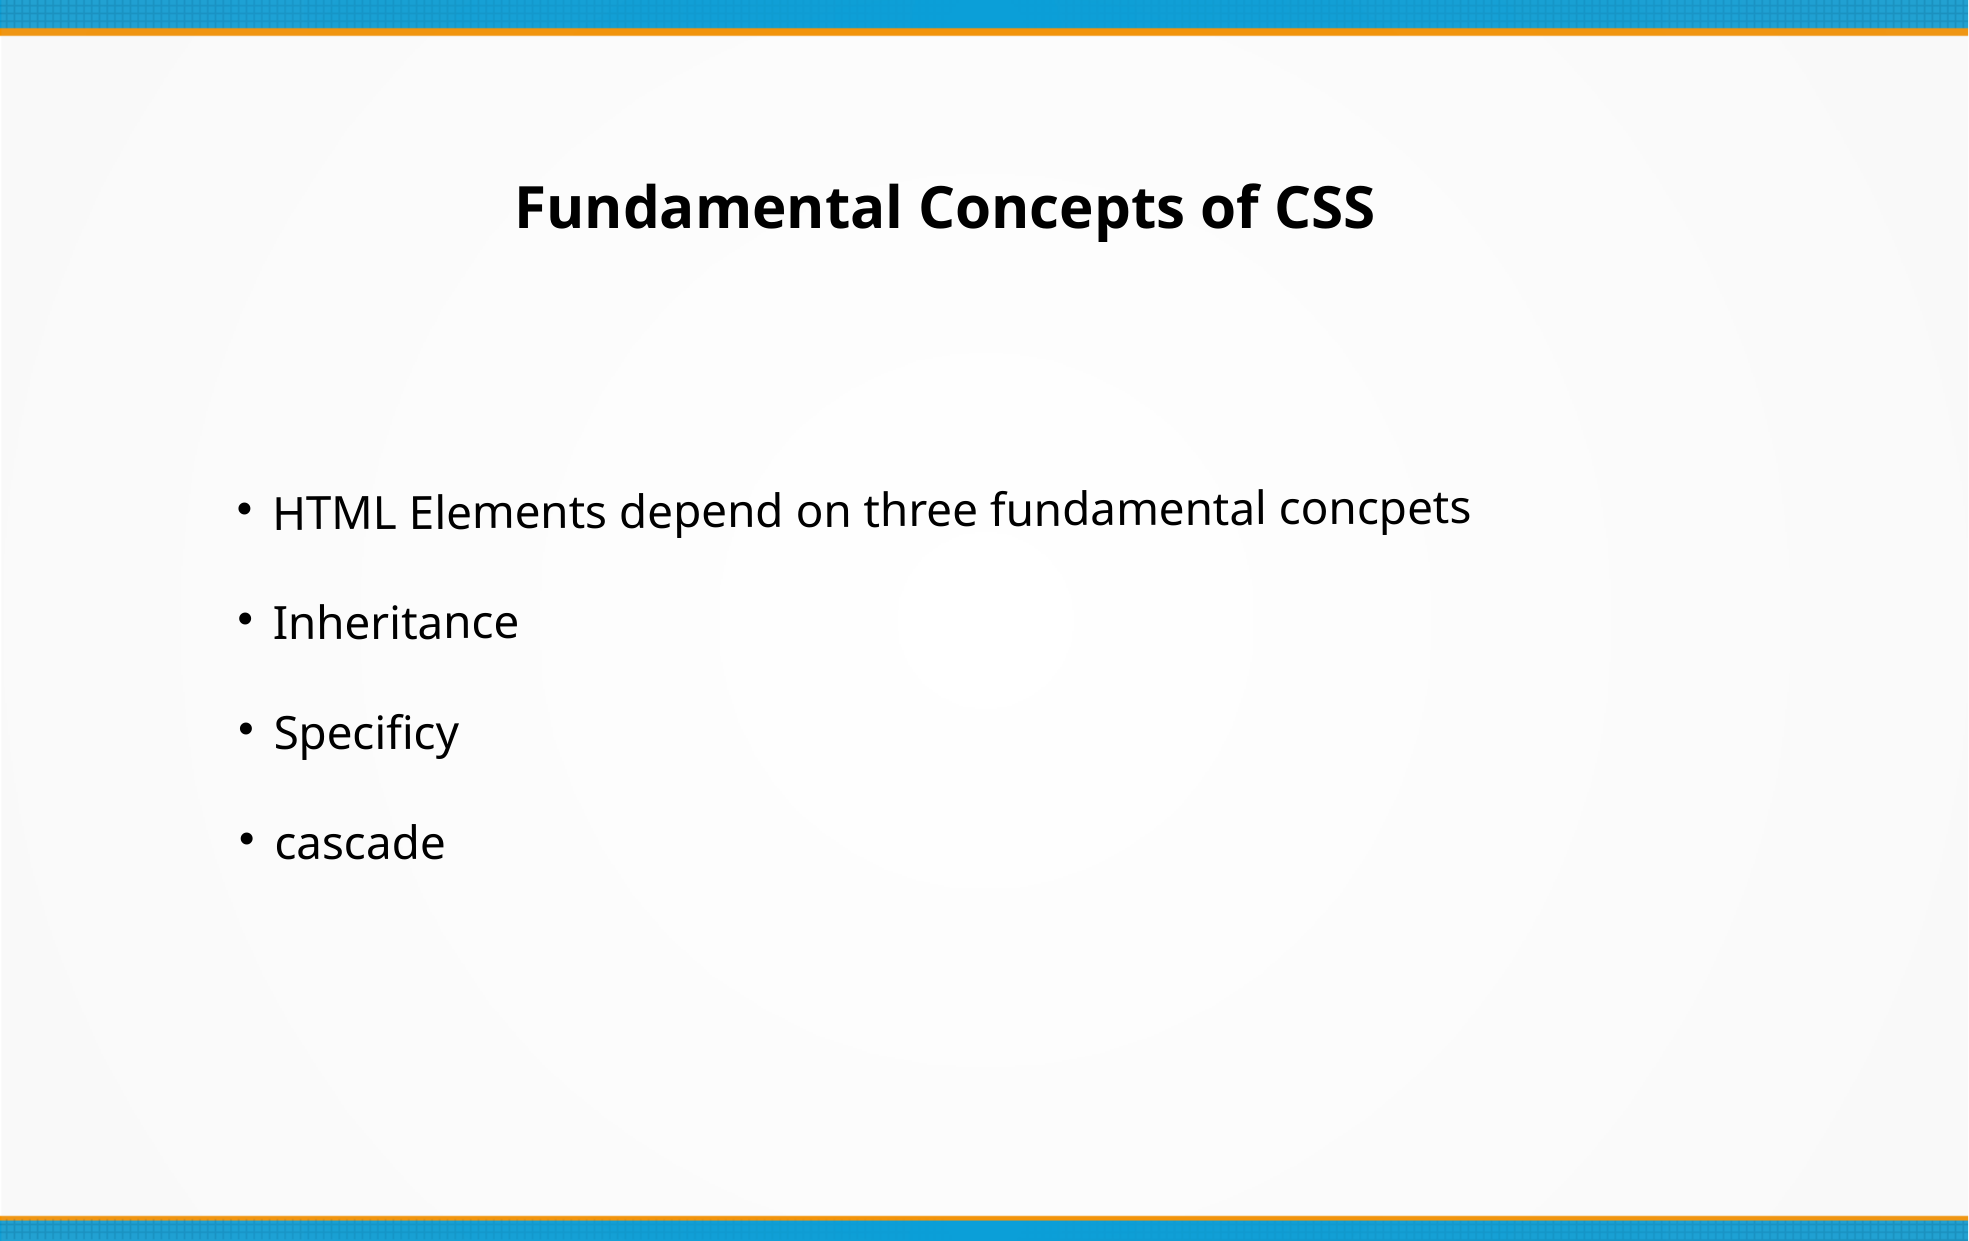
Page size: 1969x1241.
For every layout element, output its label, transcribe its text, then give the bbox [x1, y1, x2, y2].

picture [0, 0, 1969, 1241]
text_box Fundamental Concepts of CSS [129, 165, 1760, 246]
text_box HTML Elements depend on three fundamental concpets Inheritance Specificy cascade [230, 419, 1759, 869]
